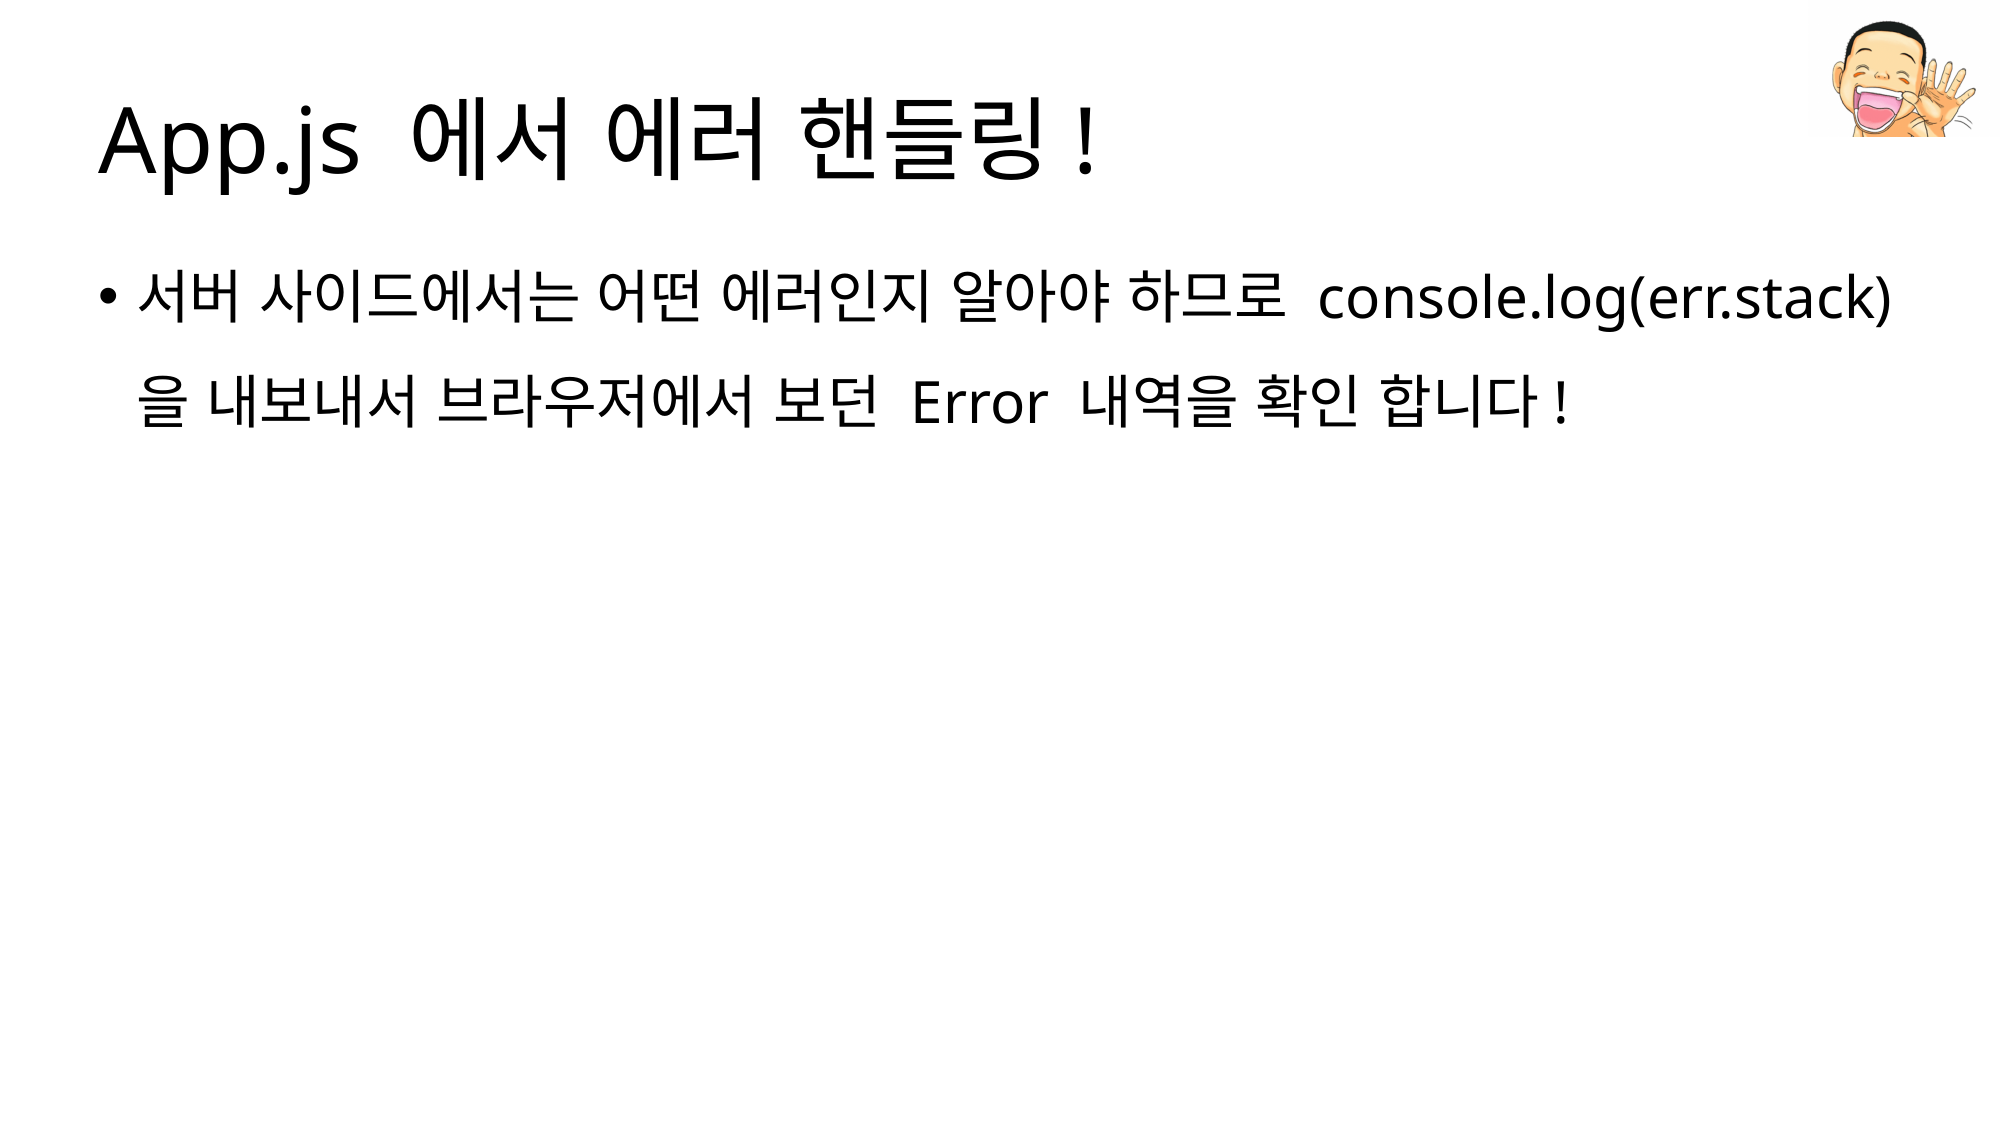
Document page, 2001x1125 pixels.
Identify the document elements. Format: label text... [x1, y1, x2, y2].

picture [1931, 0, 2000, 137]
title App.js 에서 에러 핸들링! [83, 0, 1931, 217]
list 서버 사이드에서는 어떤 에러인지 알아야 하므로 console.log(err.stack) 을 내보내서 브라우저에서 보던 Error 내역을 확인 합니다! [83, 217, 1931, 1125]
